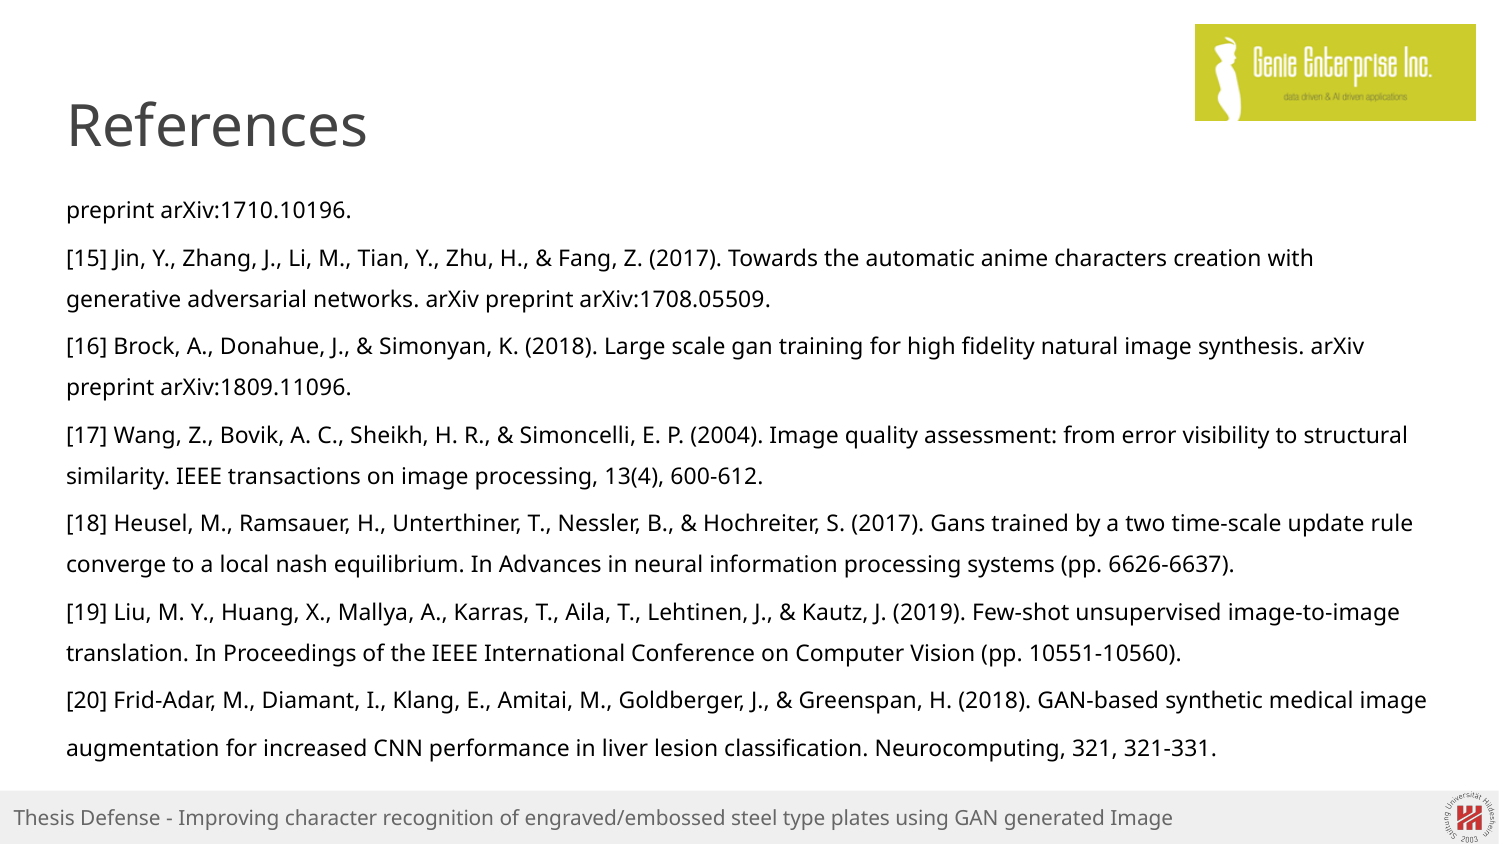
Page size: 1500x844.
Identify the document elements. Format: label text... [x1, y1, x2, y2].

title References [51, 72, 1449, 167]
text_box Thesis Defense - Improving character recognition of engraved/embossed steel type plates using GAN generated Image [0, 790, 1442, 844]
picture [1443, 790, 1498, 844]
picture [1195, 23, 1477, 121]
list preprint arXiv:1710.10196. [15] Jin, Y., Zhang, J., Li, M., Tian, Y., Zhu, H., & Fang, Z. (2017). Towards the automatic anime characters creation with generative adversarial networks. arXiv preprint arXiv:1708.05509. [16] Brock, A., Donahue, J., & Simonyan, K. (2018). Large scale gan training for high fidelity natural image synthesis. arXiv preprint arXiv:1809.11096. [17] Wang, Z., Bovik, A. C., Sheikh, H. R., & Simoncelli, E. P. (2004). Image quality assessment: from error visibility to structural similarity. IEEE transactions on image processing, 13(4), 600-612. [18] Heusel, M., Ramsauer, H., Unterthiner, T., Nessler, B., & Hochreiter, S. (2017). Gans trained by a two time-scale update rule converge to a local nash equilibrium. In Advances in neural information processing systems (pp. 6626-6637). [19] Liu, M. Y., Huang, X., Mallya, A., Karras, T., Aila, T., Lehtinen, J., & Kautz, J. (2019). Few-shot unsupervised image-to-image translation. In Proceedings of the IEEE International Conference on Computer Vision (pp. 10551-10560). [20] Frid-Adar, M., Diamant, I., Klang, E., Amitai, M., Goldberger, J., & Greenspan, H. (2018). GAN-based synthetic medical image augmentation for increased CNN performance in liver lesion classification. Neurocomputing, 321, 321-331. [51, 167, 1449, 758]
